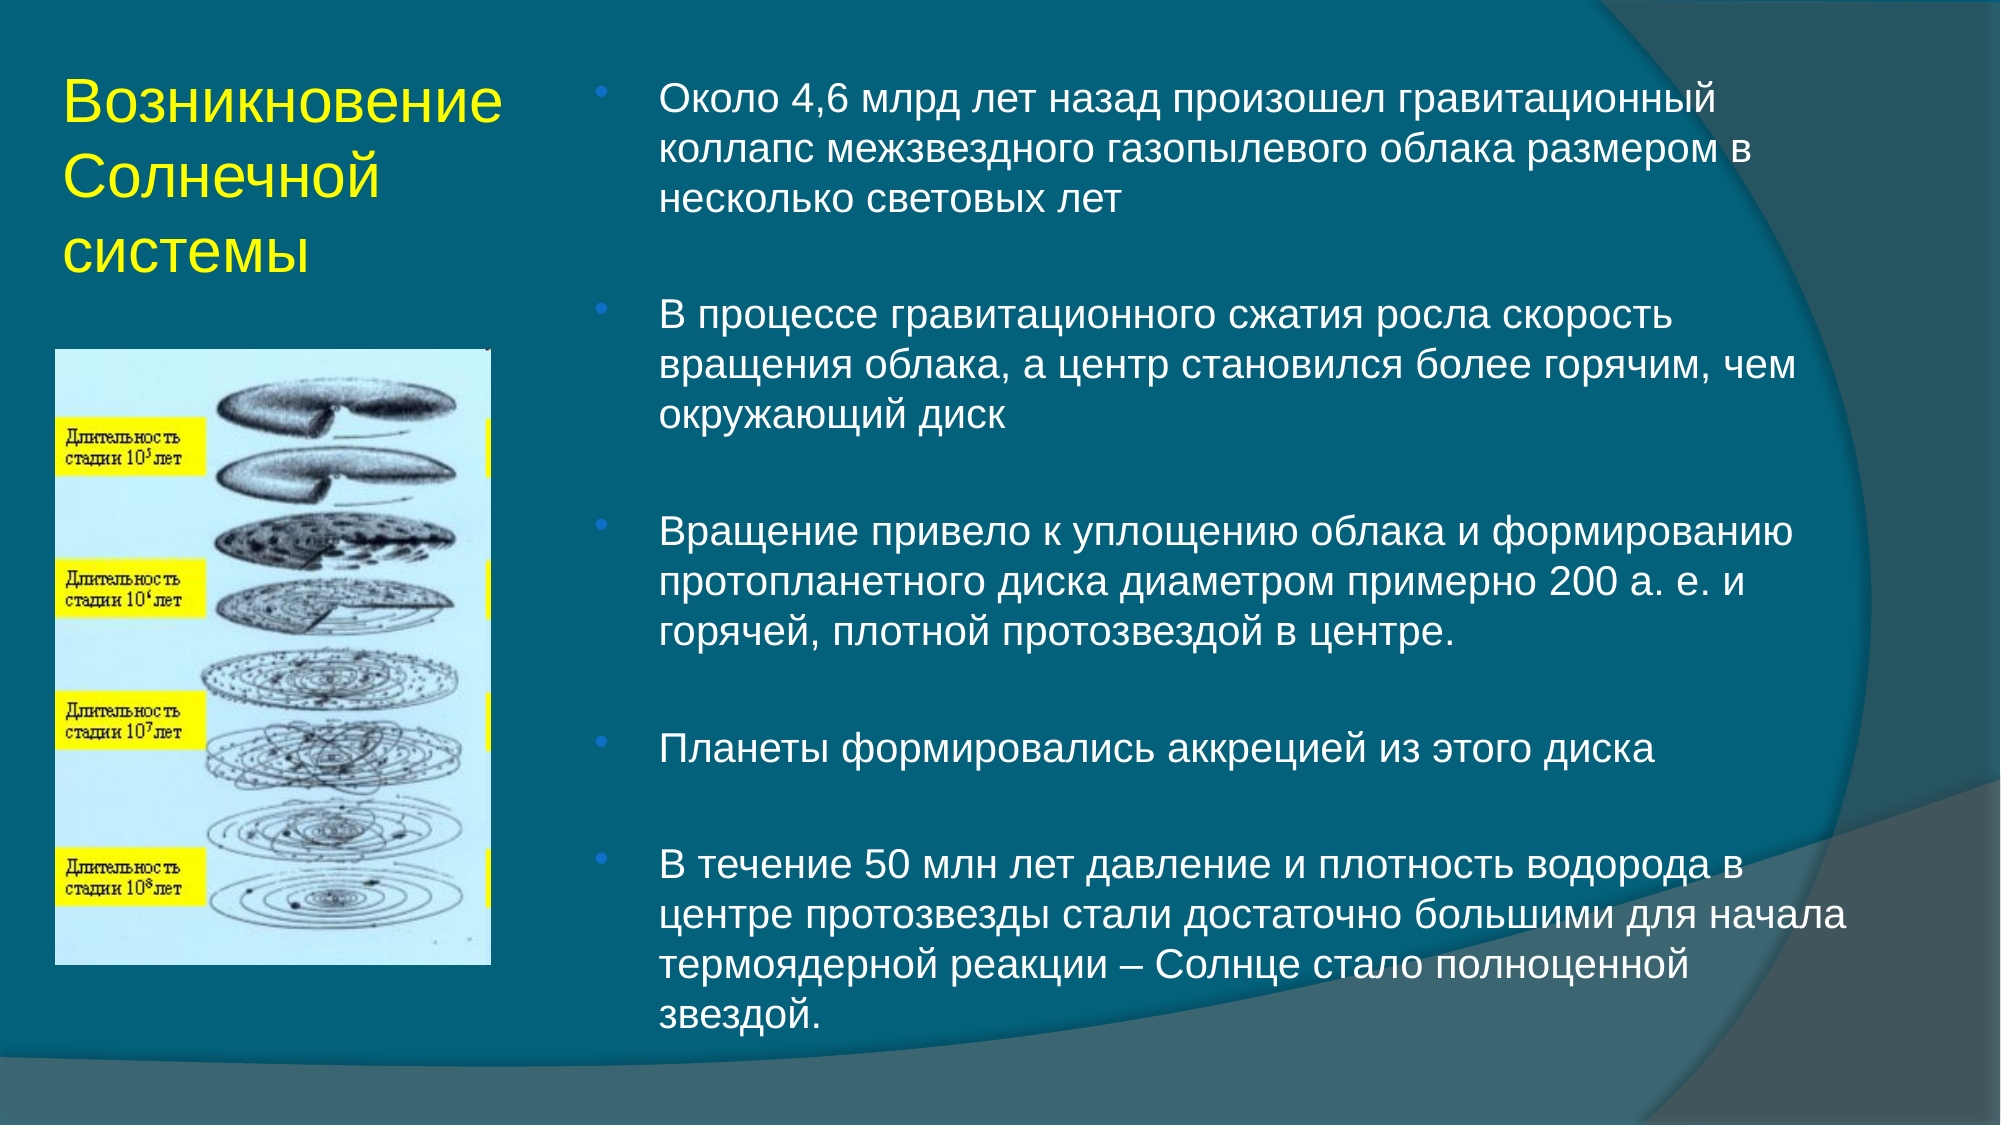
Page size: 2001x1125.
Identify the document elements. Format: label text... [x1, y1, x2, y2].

list Около 4,6 млрд лет назад произошел гравитационный коллапс межзвездного газопылевого облака размером в несколько световых лет В процессе гравитационного сжатия росла скорость вращения облака, а центр становился более горячим, чем окружающий диск Вращение привело к уплощению облака и формированию протопланетного диска диаметром примерно 200 а. е. и горячей, плотной протозвездой в центре. Планеты формировались аккрецией из этого диска В течение 50 млн лет давление и плотность водорода в центре протозвезды стали достаточно большими для начала термоядерной реакции – Солнце стало полноценной звездой. [574, 62, 1863, 1083]
picture [56, 350, 490, 964]
title Возникновение Солнечной системы [55, 30, 611, 315]
